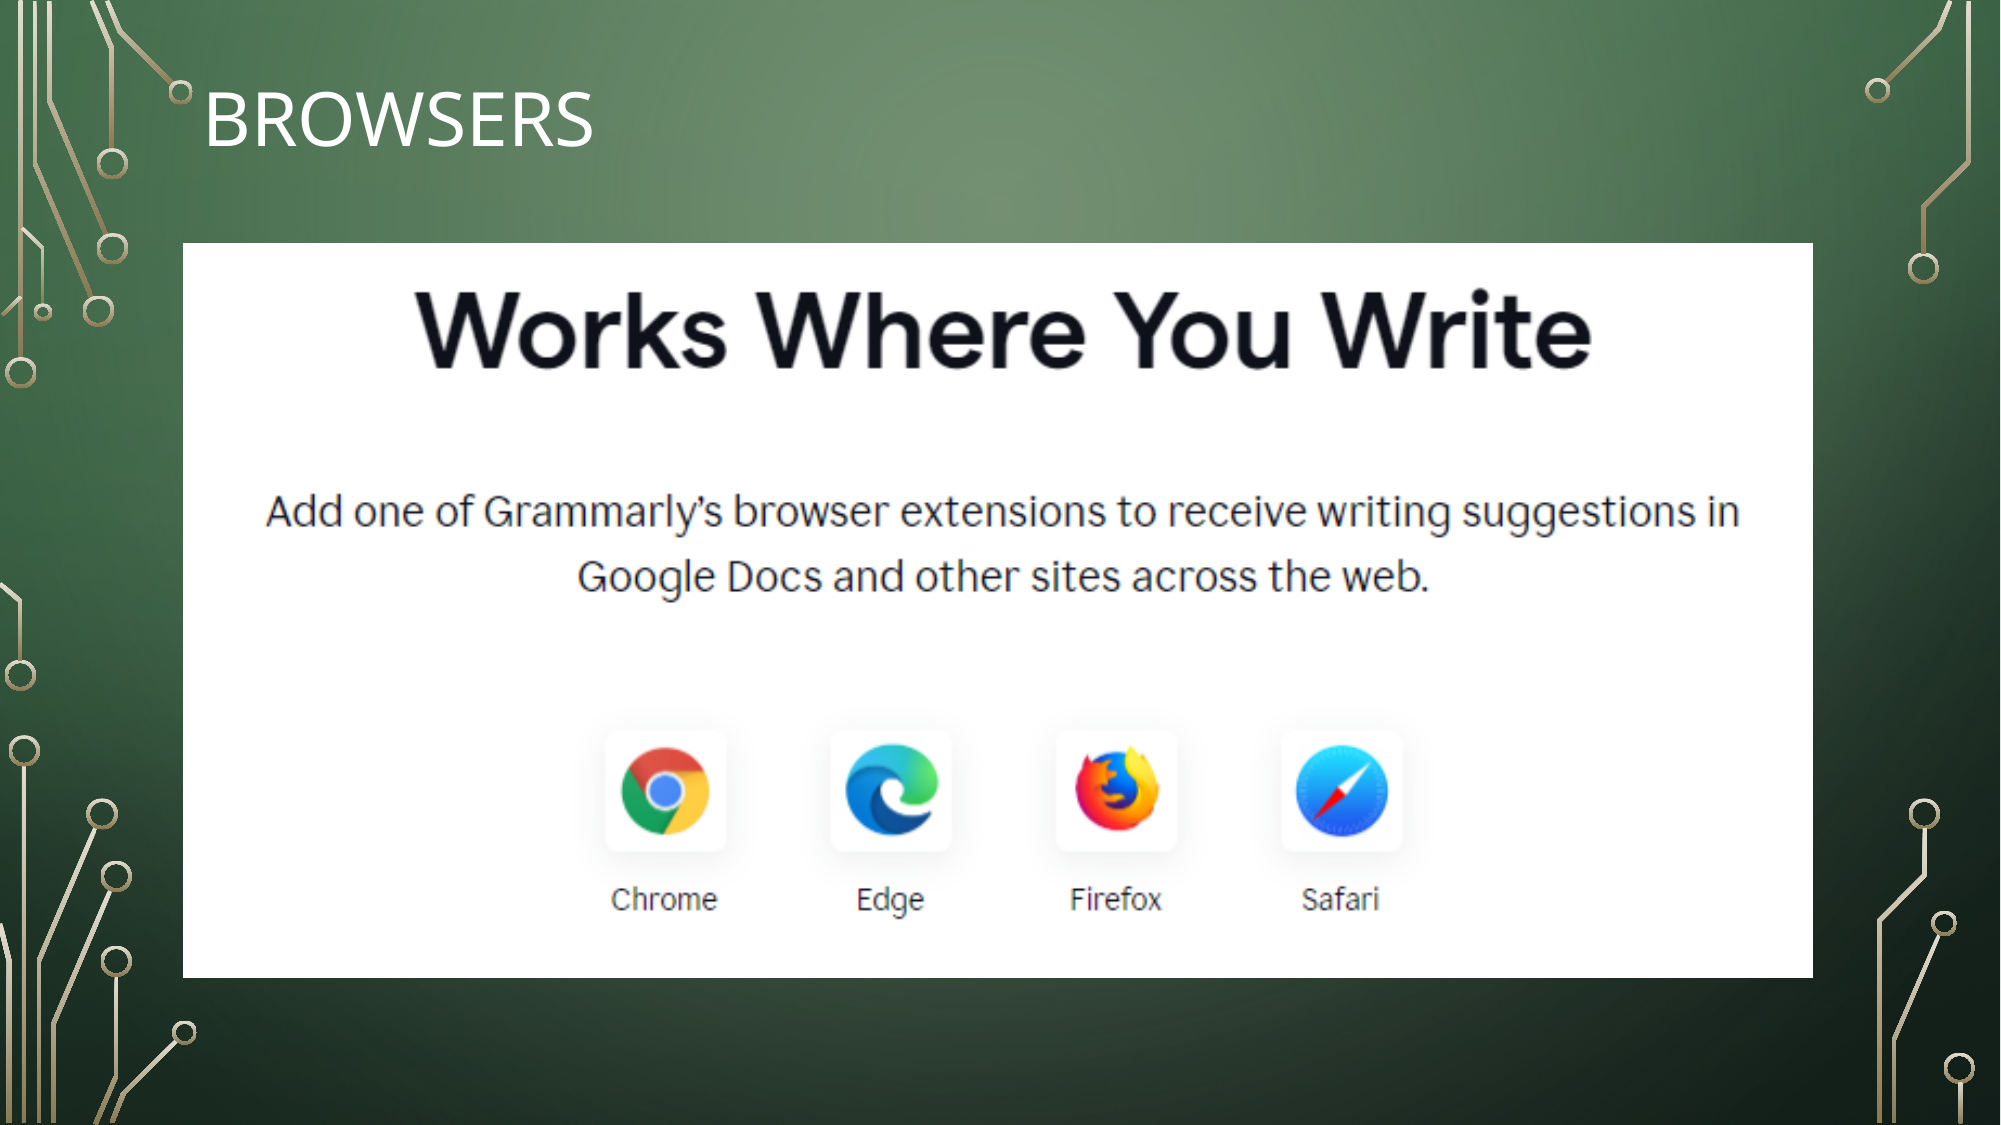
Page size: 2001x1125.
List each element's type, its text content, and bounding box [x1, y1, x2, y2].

title Browsers [187, 0, 1813, 243]
picture [183, 243, 1813, 978]
